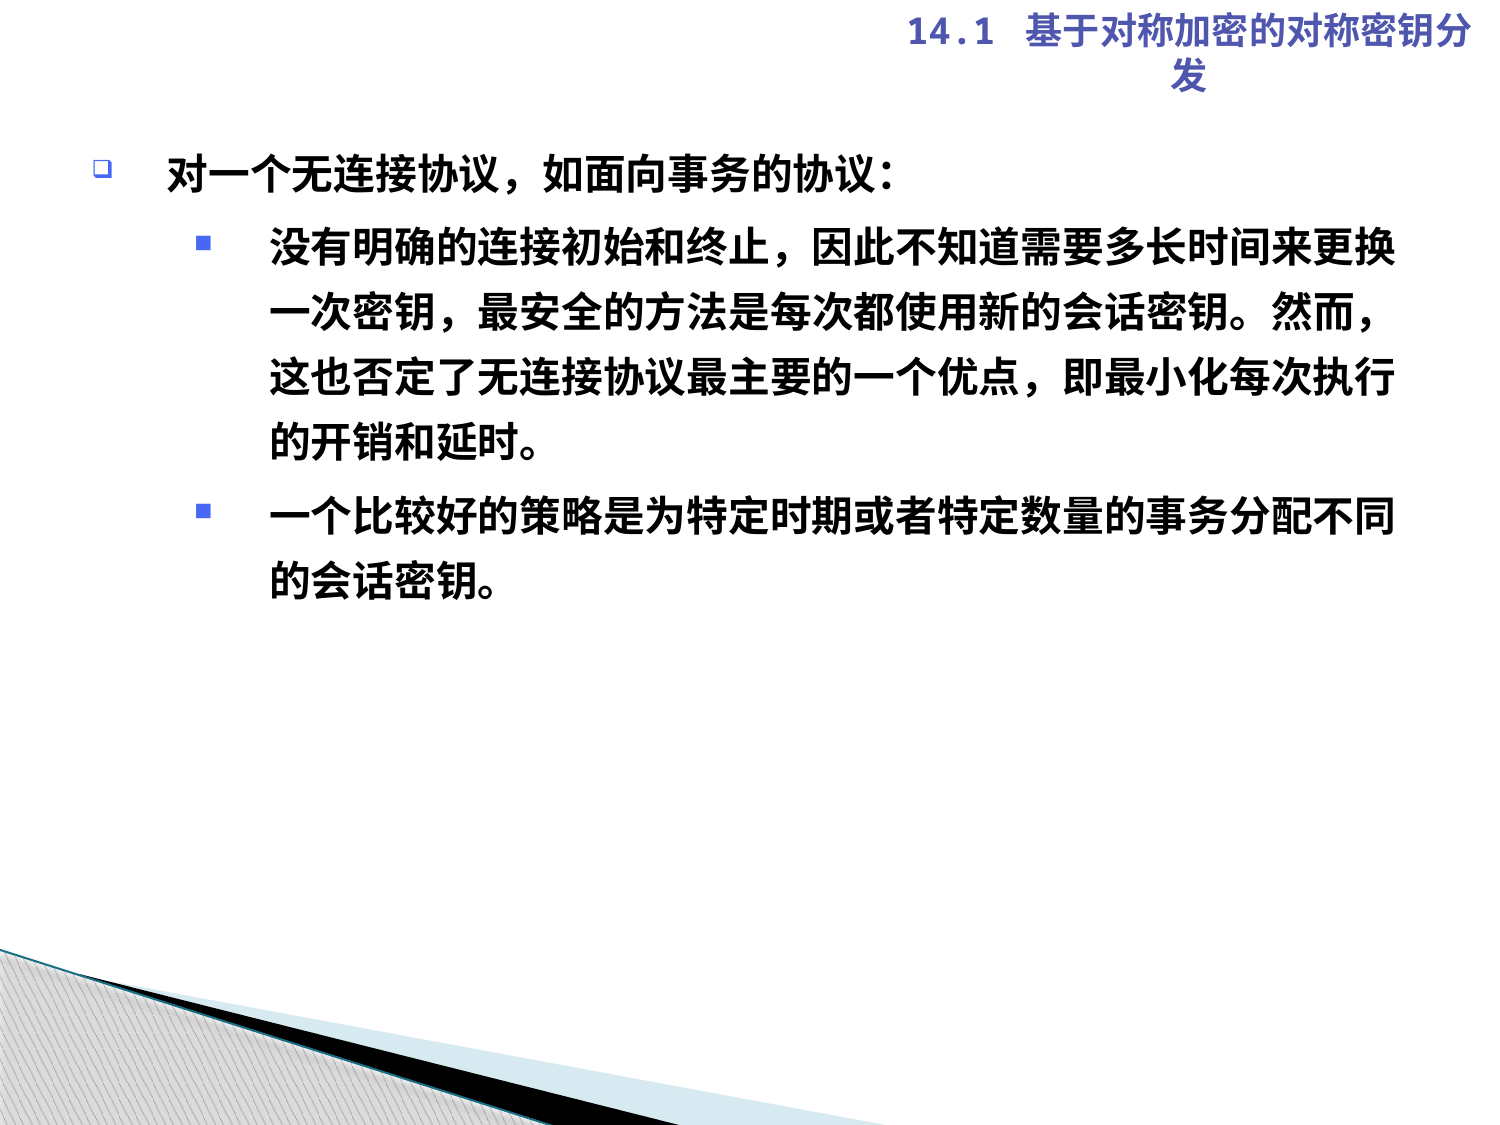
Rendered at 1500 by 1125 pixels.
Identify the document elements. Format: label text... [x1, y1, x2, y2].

text_box 14.1 基于对称加密的对称密钥分发 [879, 0, 1499, 104]
text_box 对一个无连接协议，如面向事务的协议： 没有明确的连接初始和终止，因此不知道需要多长时间来更换一次密钥，最安全的方法是每次都使用新的会话密钥。然而，这也否定了无连接协议最主要的一个优点，即最小化每次执行的开销和延时。 一个比较好的策略是为特定时期或者特定数量的事务分配不同的会话密钥。 [76, 125, 1427, 965]
